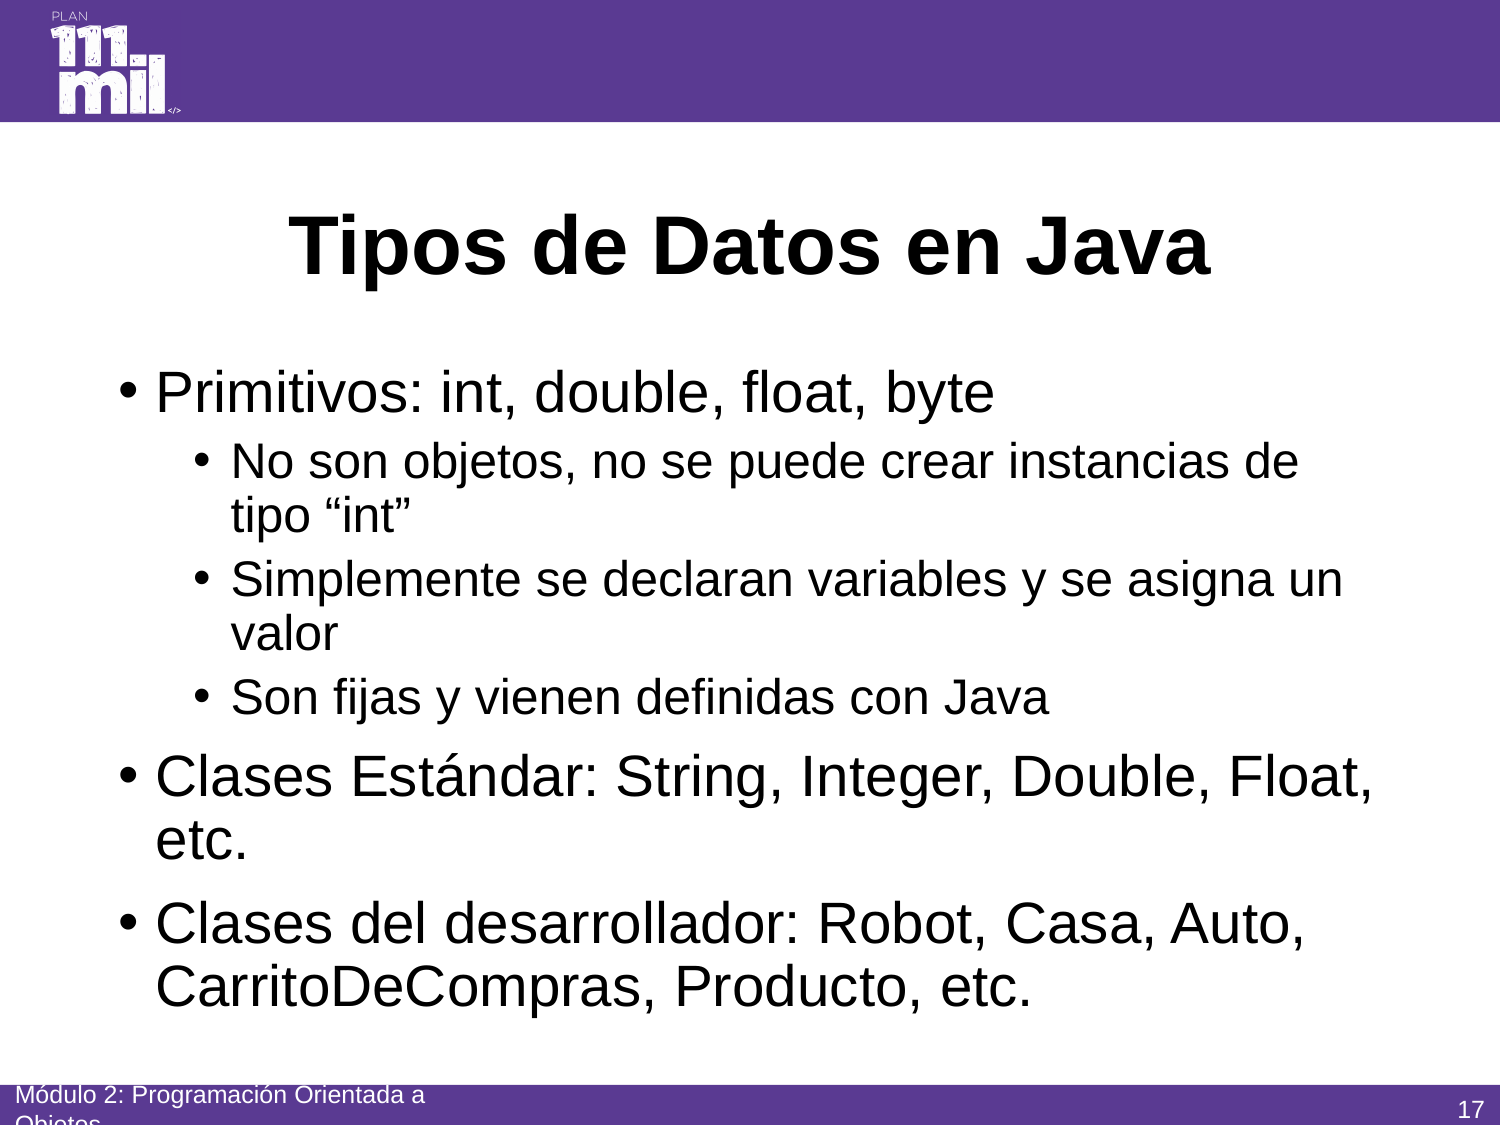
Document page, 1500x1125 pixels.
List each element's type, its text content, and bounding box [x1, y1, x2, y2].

list Primitivos: int, double, float, byte No son objetos, no se puede crear instancias de tipo “int” Simplemente se declaran variables y se asigna un valor Son fijas y vienen definidas con Java Clases Estándar: String, Integer, Double, Float, etc. Clases del desarrollador: Robot, Casa, Auto, CarritoDeCompras, Producto, etc. [103, 354, 1397, 1069]
title Tipos de Datos en Java [103, 147, 1397, 348]
slide_number 16 [1162, 1078, 1500, 1125]
footer Módulo 2: Programación Orientada a Objetos [0, 1078, 507, 1125]
